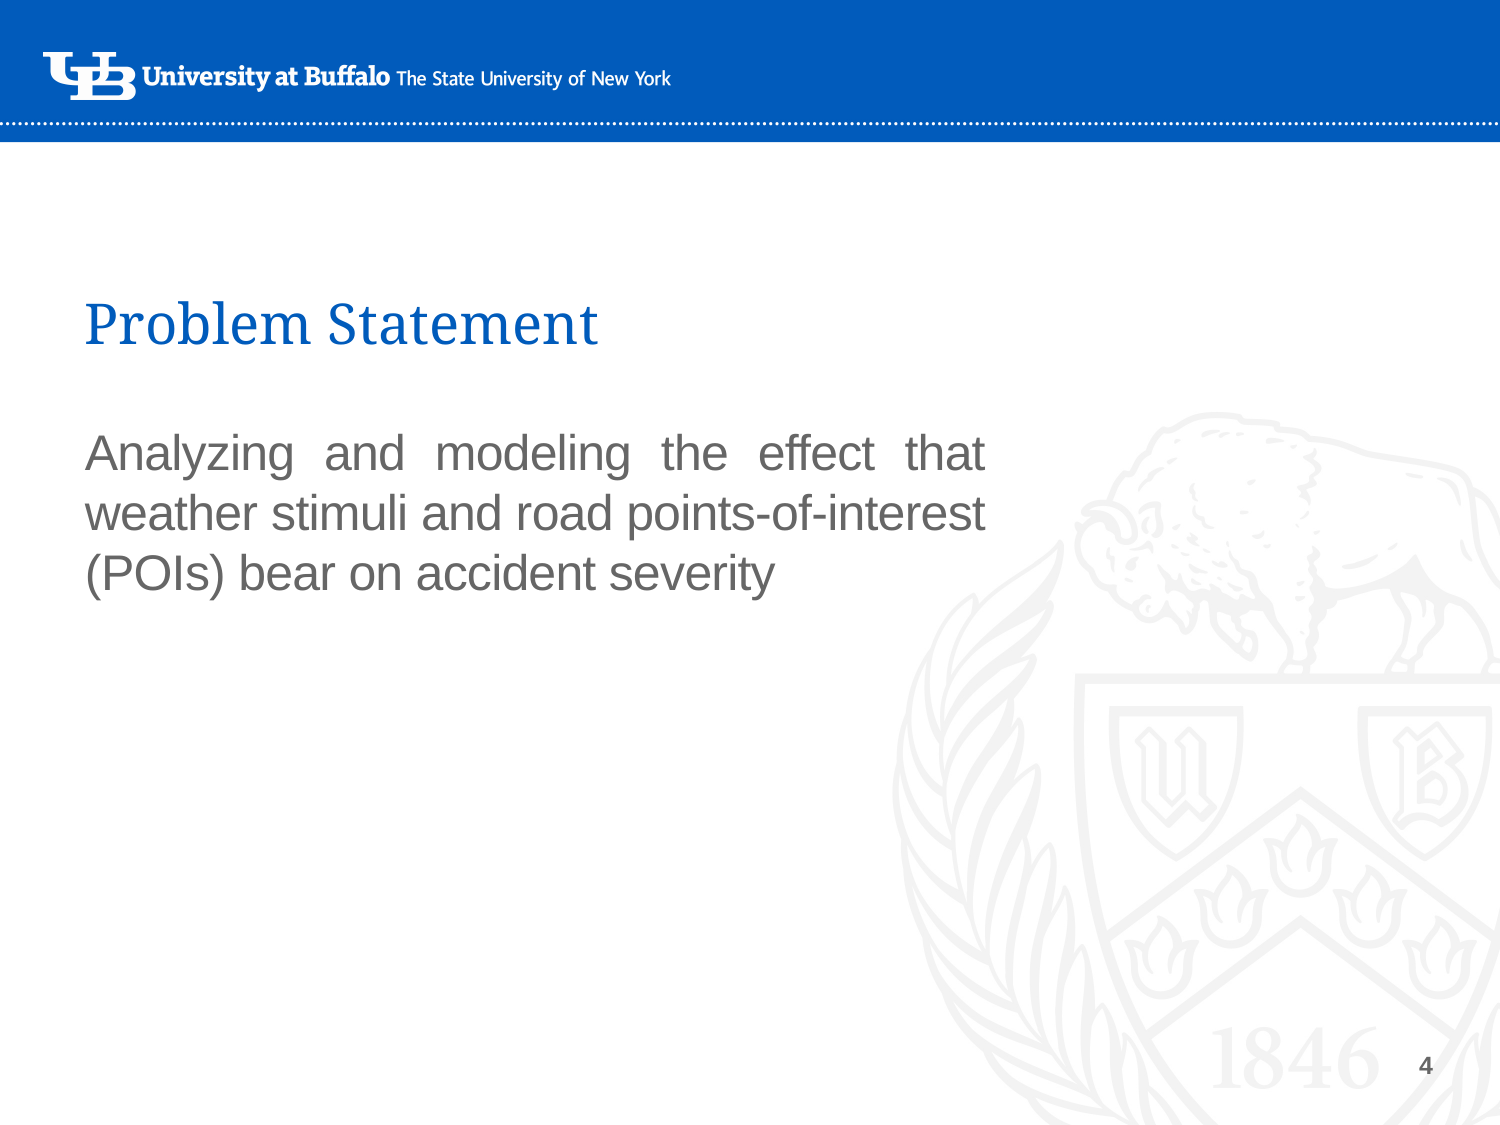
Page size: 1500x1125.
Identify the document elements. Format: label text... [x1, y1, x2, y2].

title Problem Statement [70, 245, 1364, 363]
list Analyzing and modeling the effect that weather stimuli and road points-of-interest (POIs) bear on accident severity [70, 412, 1000, 696]
picture [0, 0, 1500, 1125]
